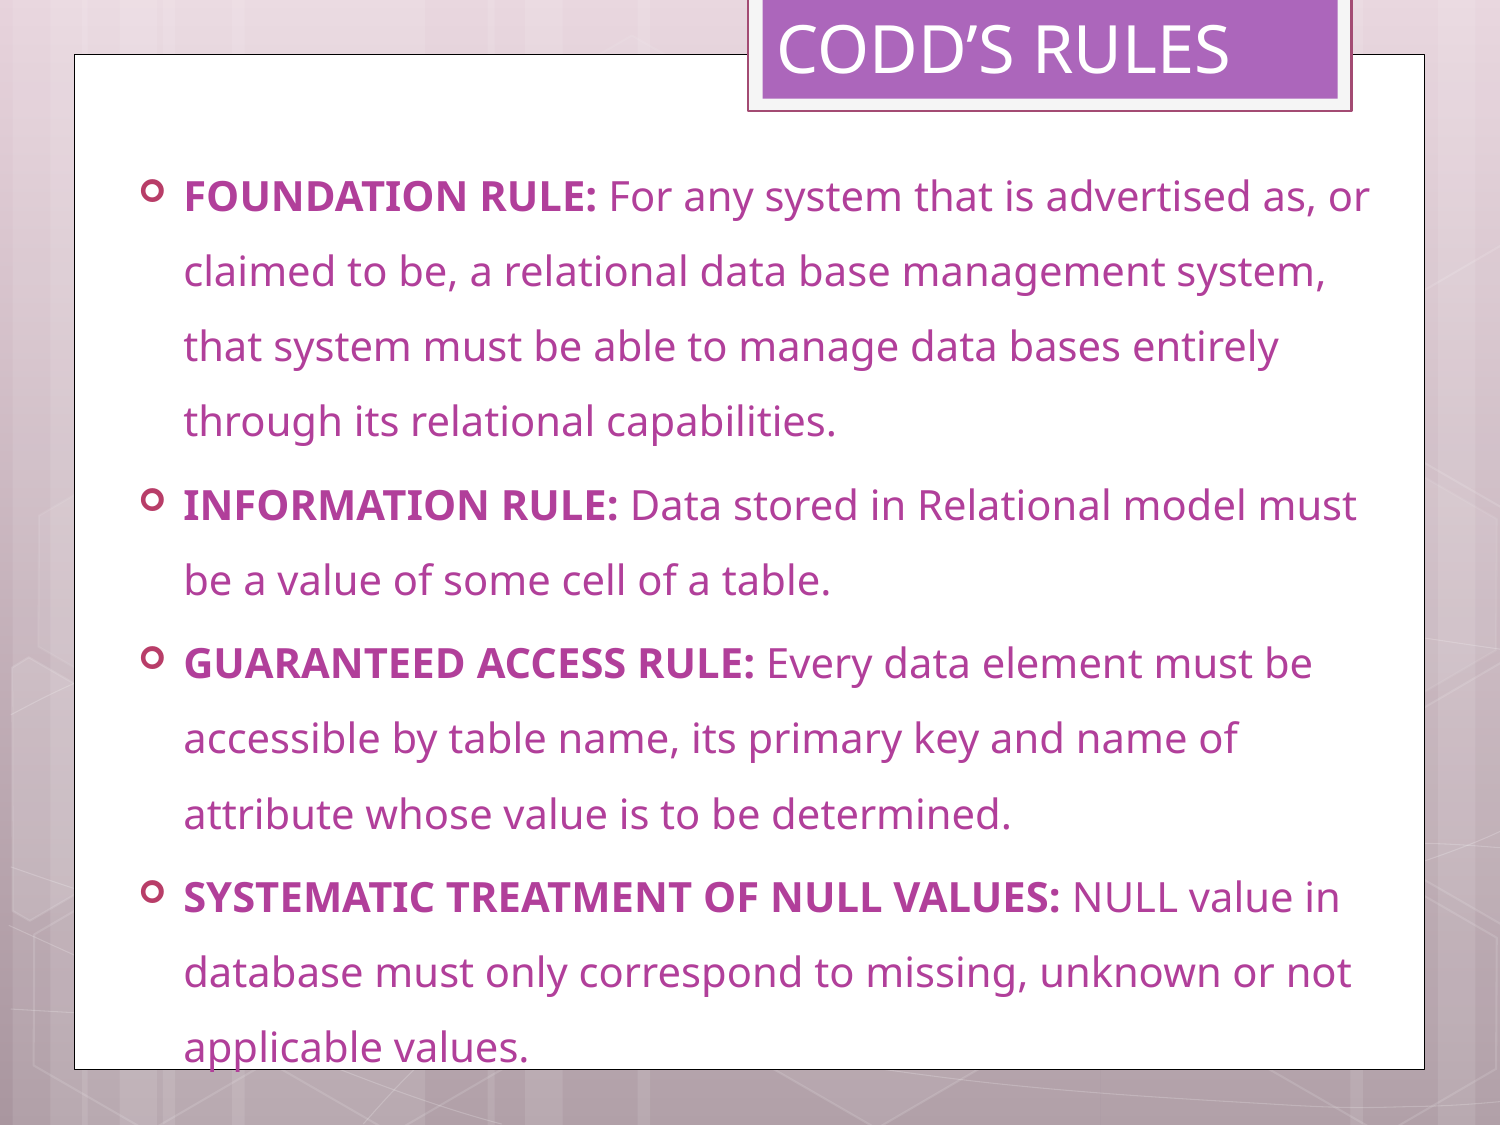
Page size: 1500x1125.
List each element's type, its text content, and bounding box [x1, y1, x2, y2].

list FOUNDATION RULE: For any system that is advertised as, or claimed to be, a relational data base management system, that system must be able to manage data bases entirely through its relational capabilities. INFORMATION RULE: Data stored in Relational model must be a value of some cell of a table. GUARANTEED ACCESS RULE: Every data element must be accessible by table name, its primary key and name of attribute whose value is to be determined. SYSTEMATIC TREATMENT OF NULL VALUES: NULL value in database must only correspond to missing, unknown or not applicable values. [112, 137, 1388, 1083]
text_box CODD’S RULES [761, 0, 1483, 95]
